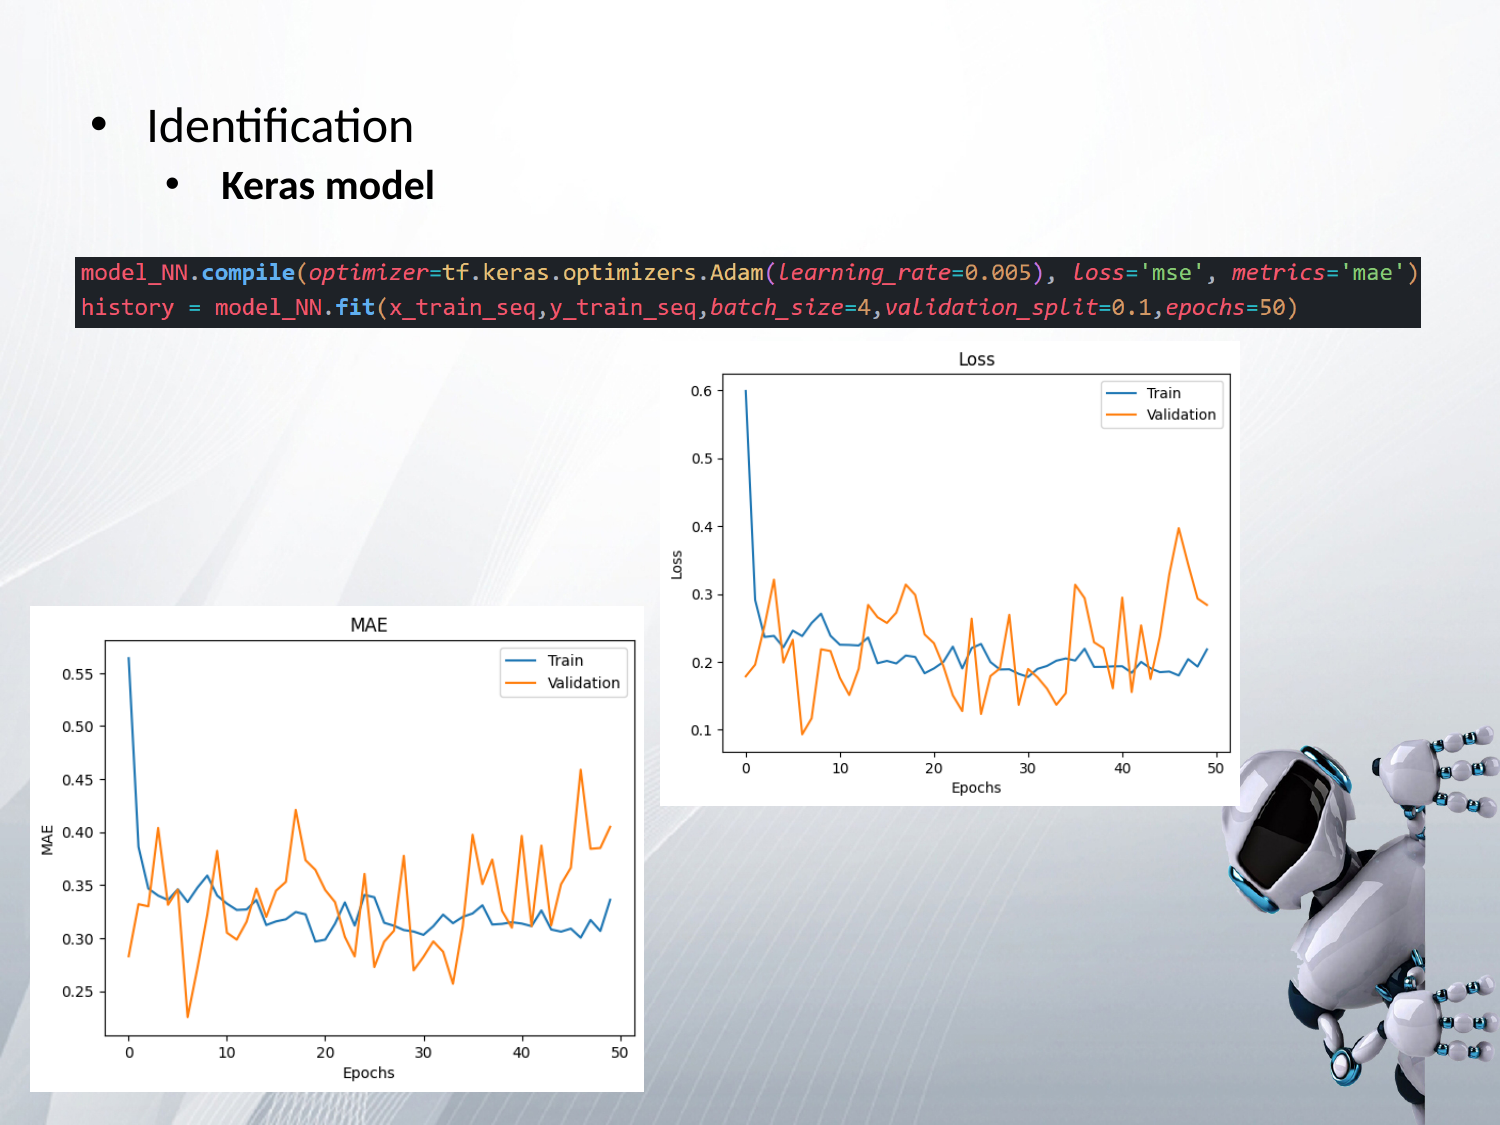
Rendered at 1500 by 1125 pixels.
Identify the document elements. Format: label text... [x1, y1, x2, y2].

text_box Identification Keras model [74, 91, 1425, 1066]
picture [0, 0, 1500, 1125]
